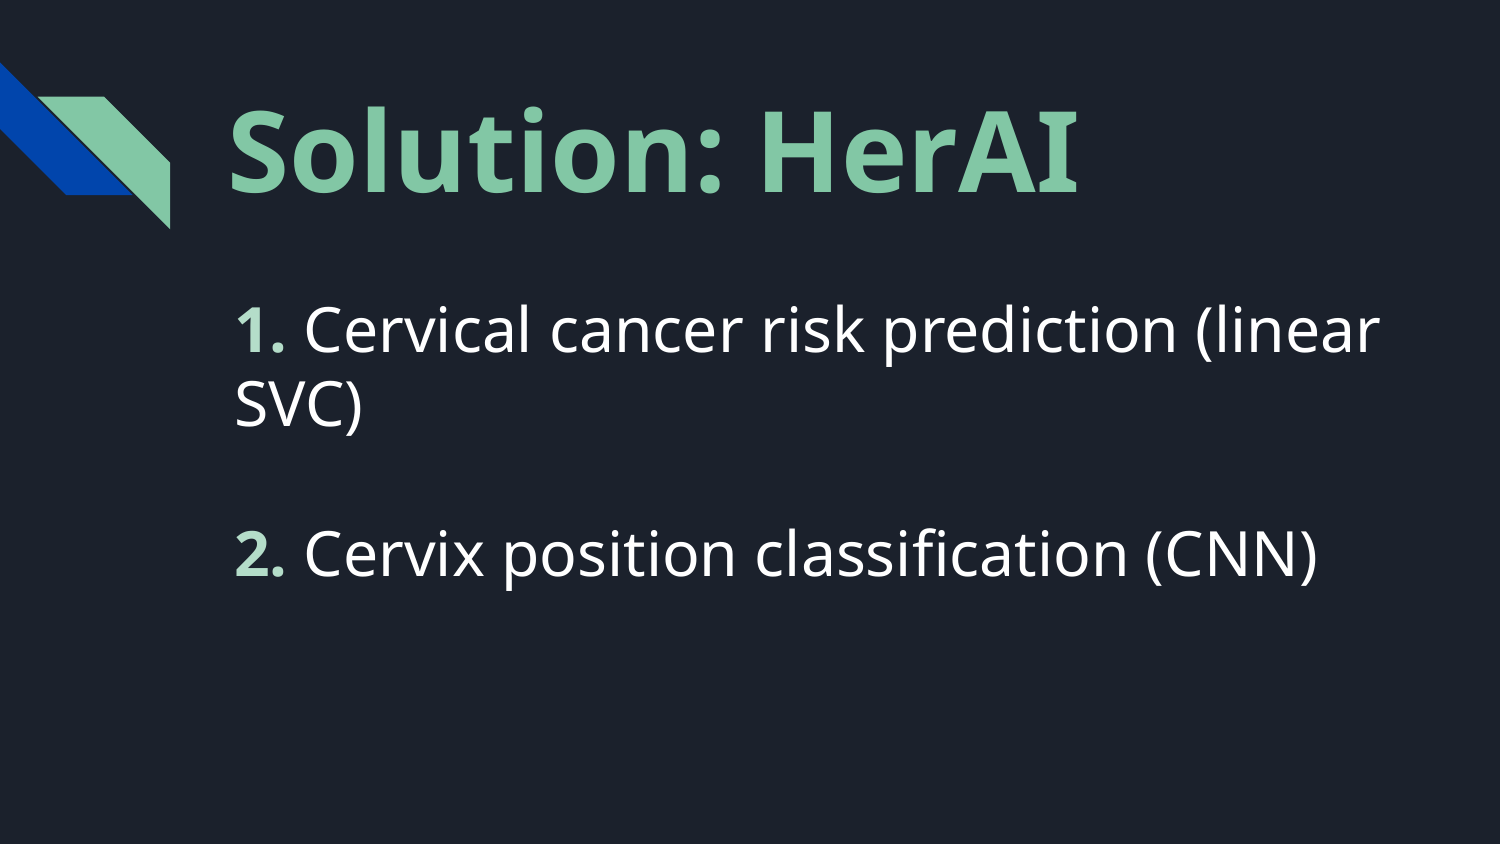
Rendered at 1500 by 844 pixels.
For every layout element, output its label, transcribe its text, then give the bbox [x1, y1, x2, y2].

title Solution: HerAI 1. Cervical cancer risk prediction (linear SVC) 2. Cervix position classification (CNN) [212, 64, 1444, 769]
